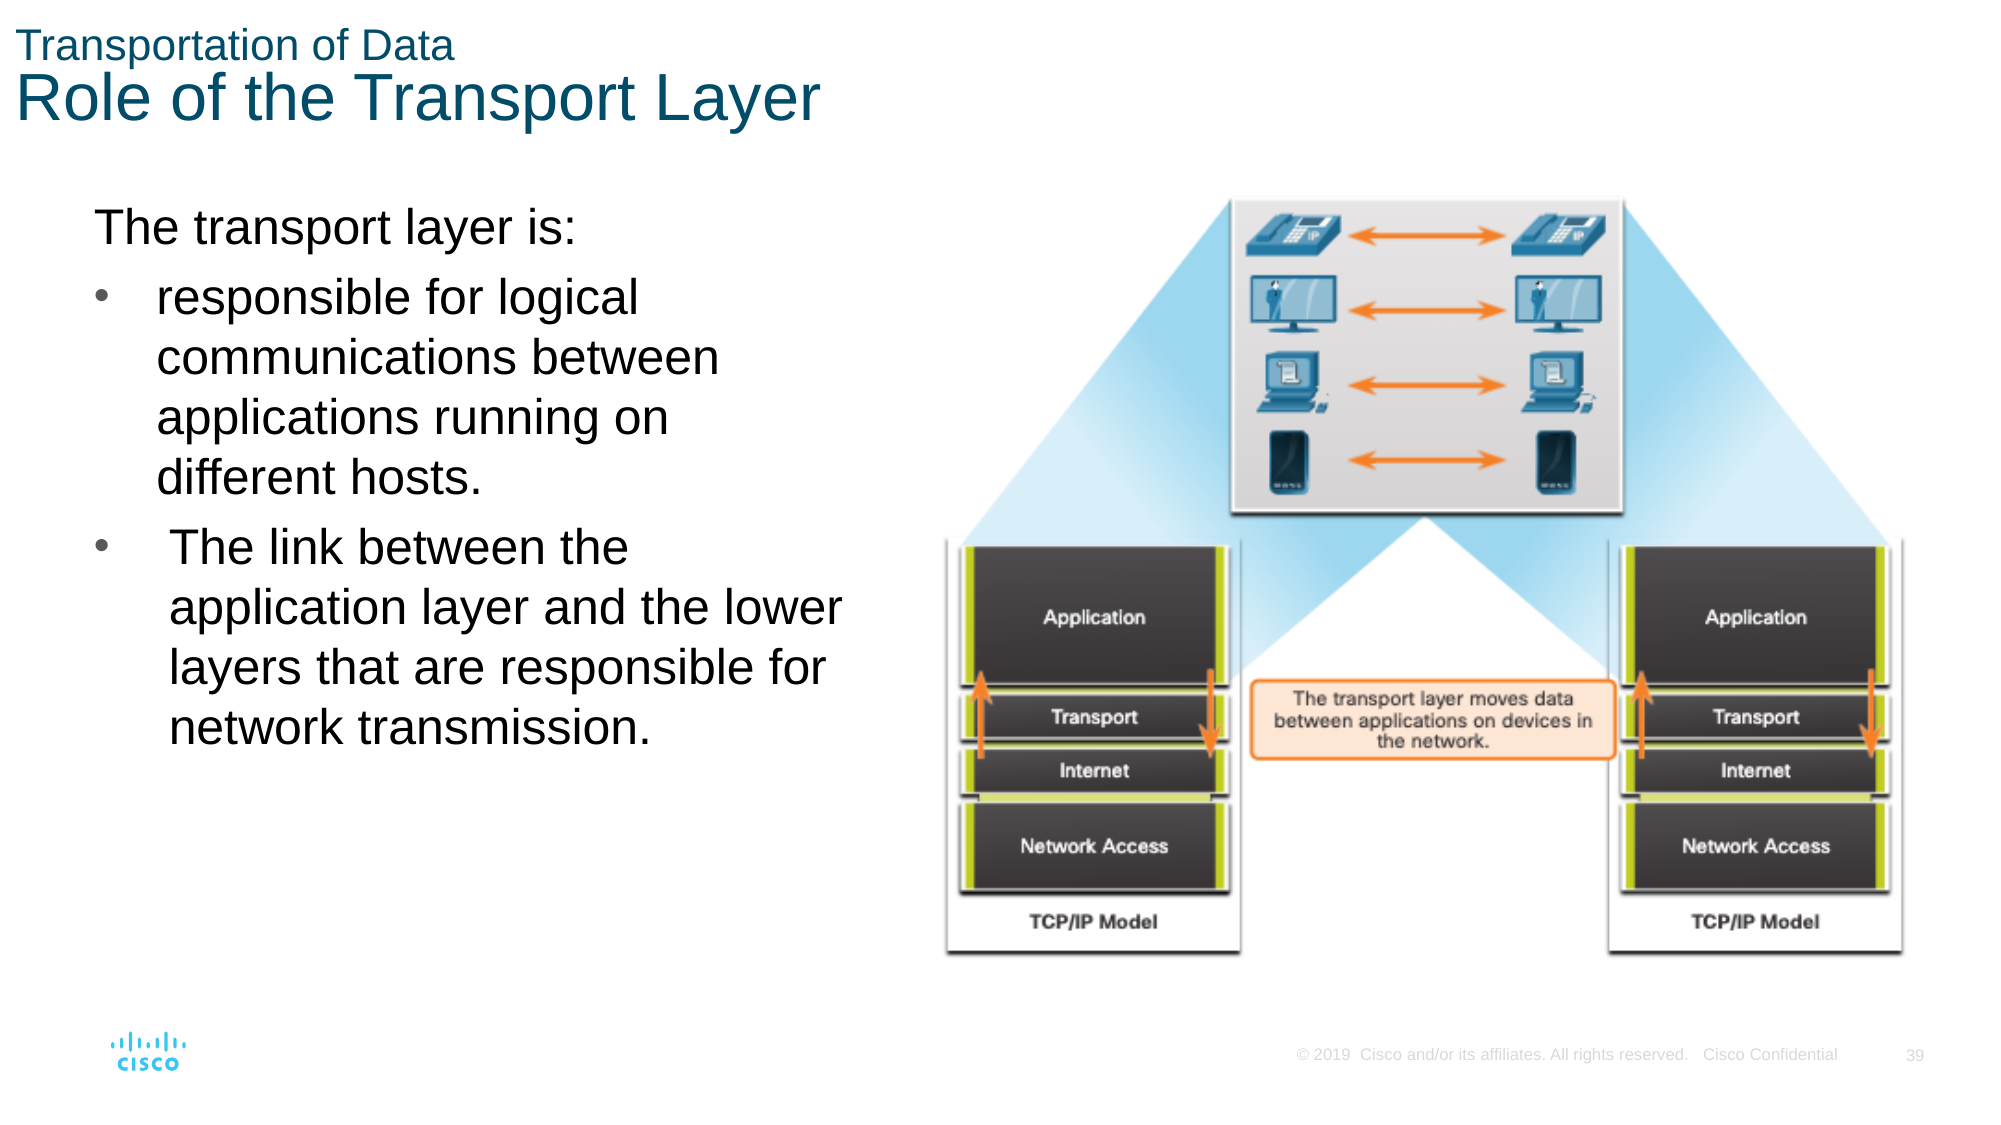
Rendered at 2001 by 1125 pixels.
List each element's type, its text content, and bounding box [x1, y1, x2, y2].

title Transportation of Data Role of the Transport Layer [0, 0, 1826, 161]
list The transport layer is: responsible for logical communications between applications running on different hosts. The link between the application layer and the lower layers that are responsible for network transmission. [78, 187, 867, 966]
picture [941, 186, 1922, 966]
